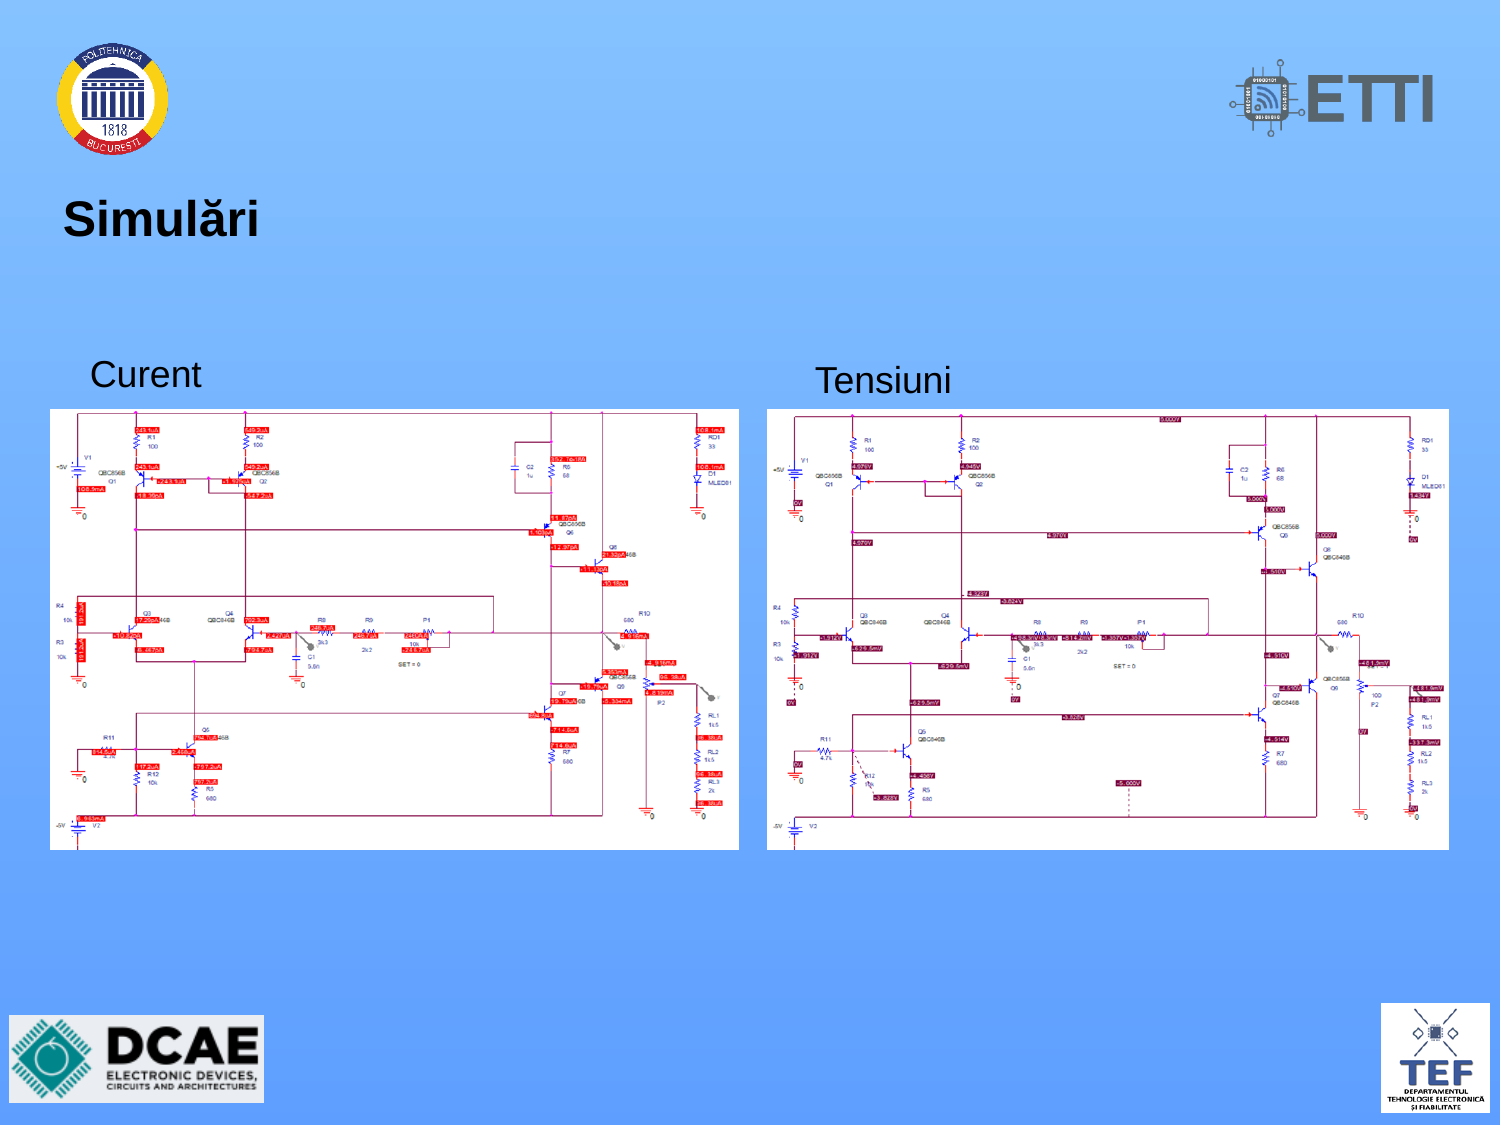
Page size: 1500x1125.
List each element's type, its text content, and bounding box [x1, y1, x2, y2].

picture [49, 409, 740, 851]
text_box Curent [75, 342, 275, 403]
picture [767, 409, 1449, 851]
picture [1381, 1003, 1490, 1113]
title Simulări [47, 178, 1324, 255]
picture [1229, 59, 1435, 139]
picture [57, 43, 168, 155]
text_box Tensiuni [799, 348, 1046, 407]
picture [9, 1015, 264, 1103]
text_box [50, 216, 1450, 1029]
